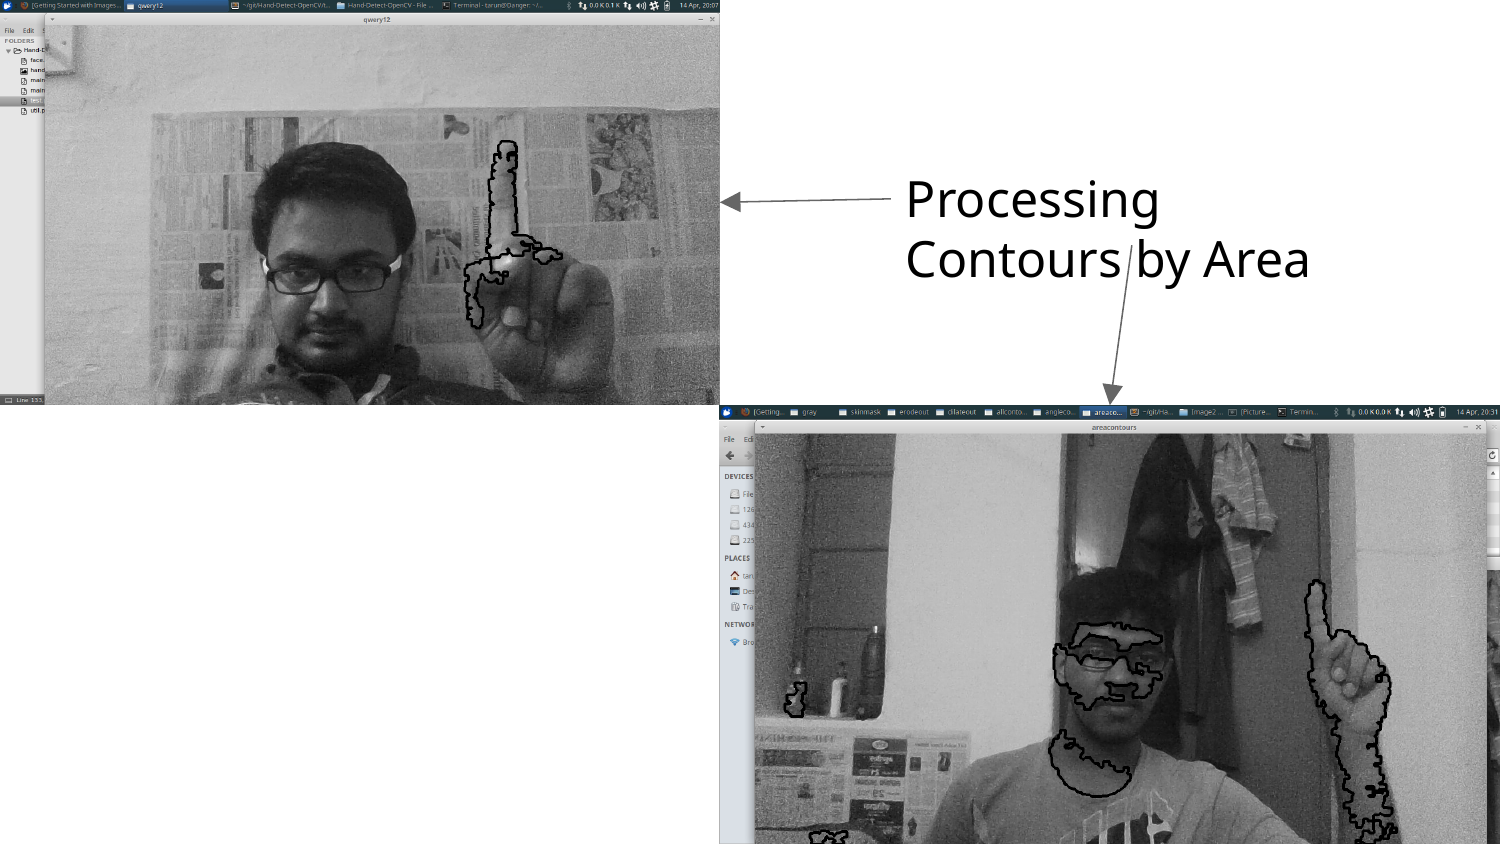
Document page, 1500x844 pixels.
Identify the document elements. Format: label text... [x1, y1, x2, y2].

picture [0, 0, 1500, 844]
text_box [719, 198, 892, 203]
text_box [1109, 245, 1133, 406]
text_box Processing Contours by Area [890, 152, 1373, 246]
